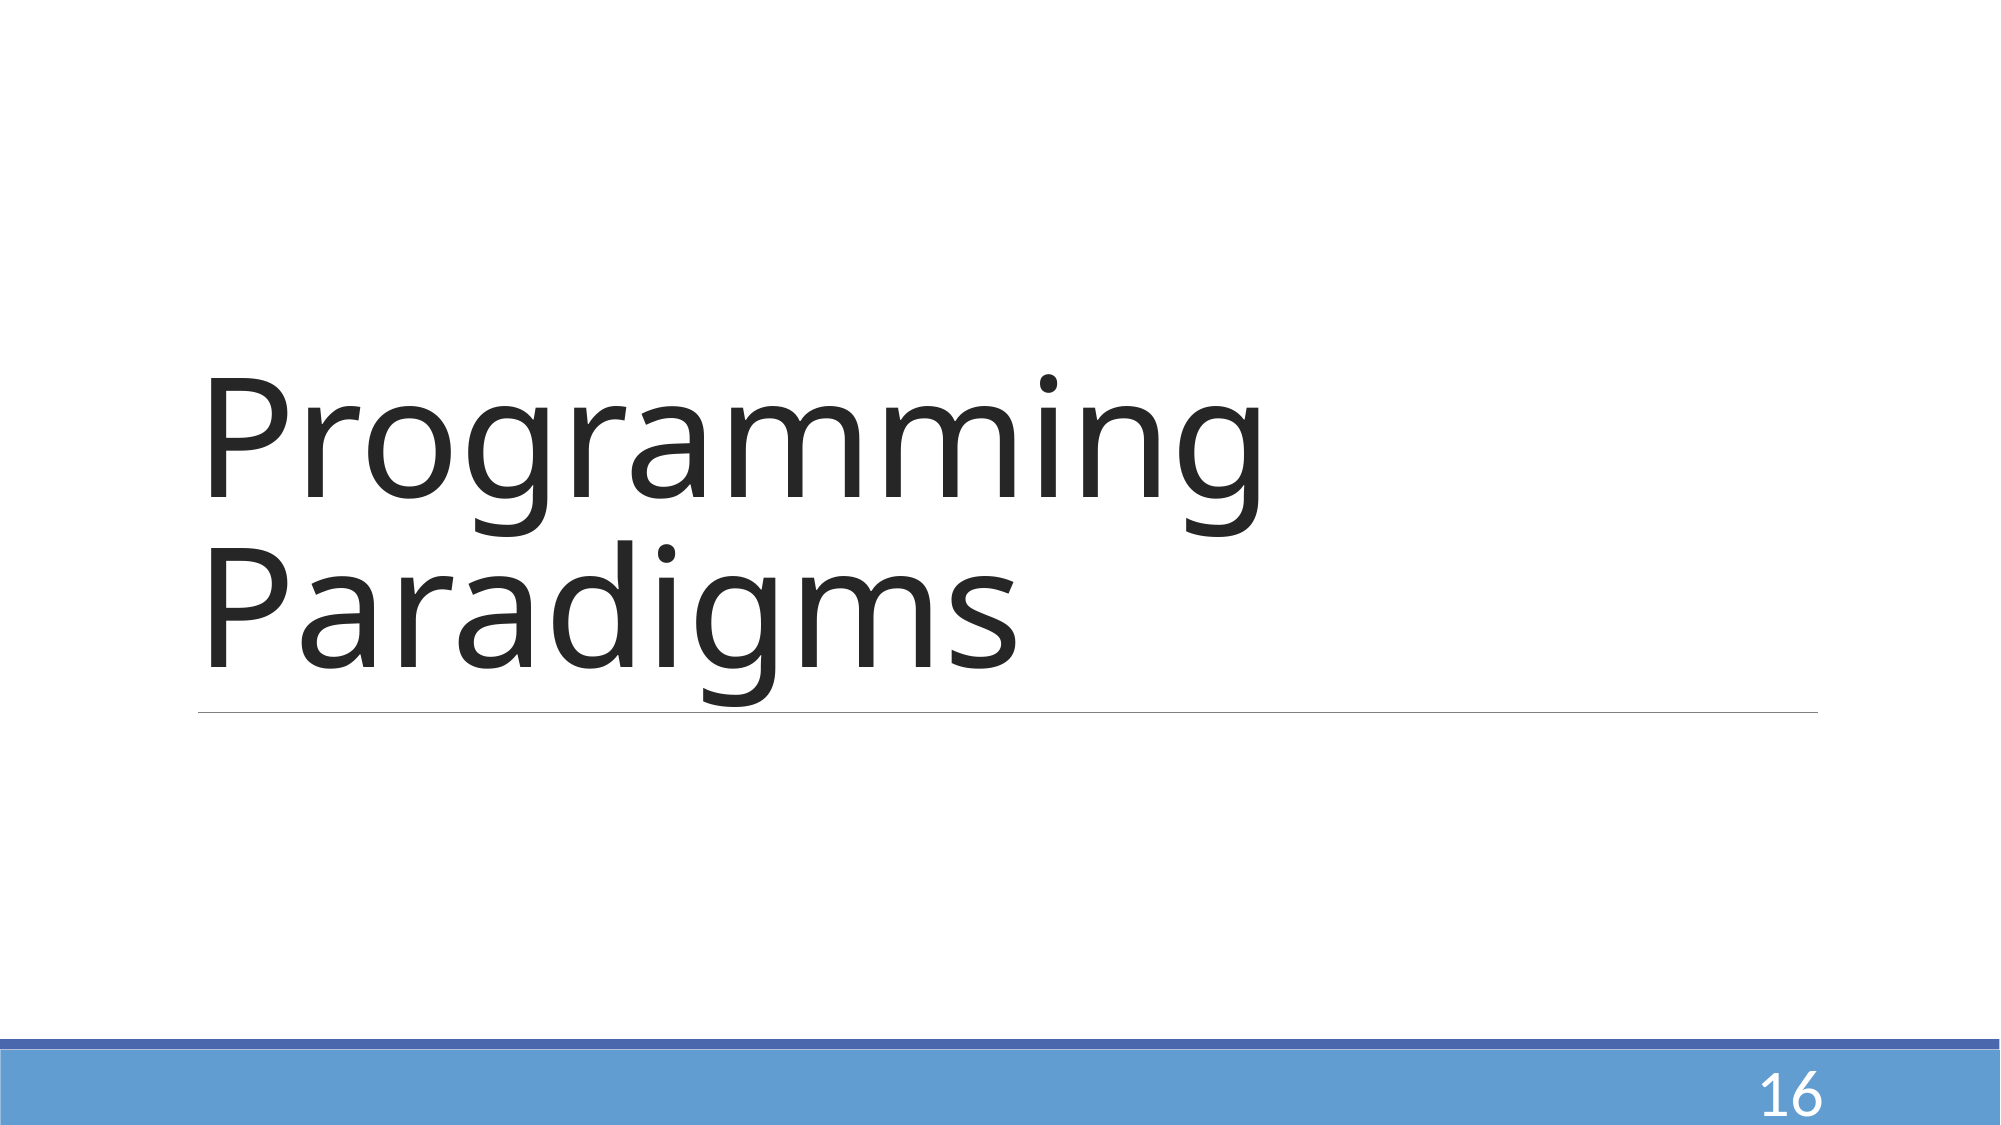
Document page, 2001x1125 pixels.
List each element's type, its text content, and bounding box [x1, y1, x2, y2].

title Programming Paradigms [180, 124, 1830, 710]
slide_number 16 [1624, 1059, 1840, 1120]
